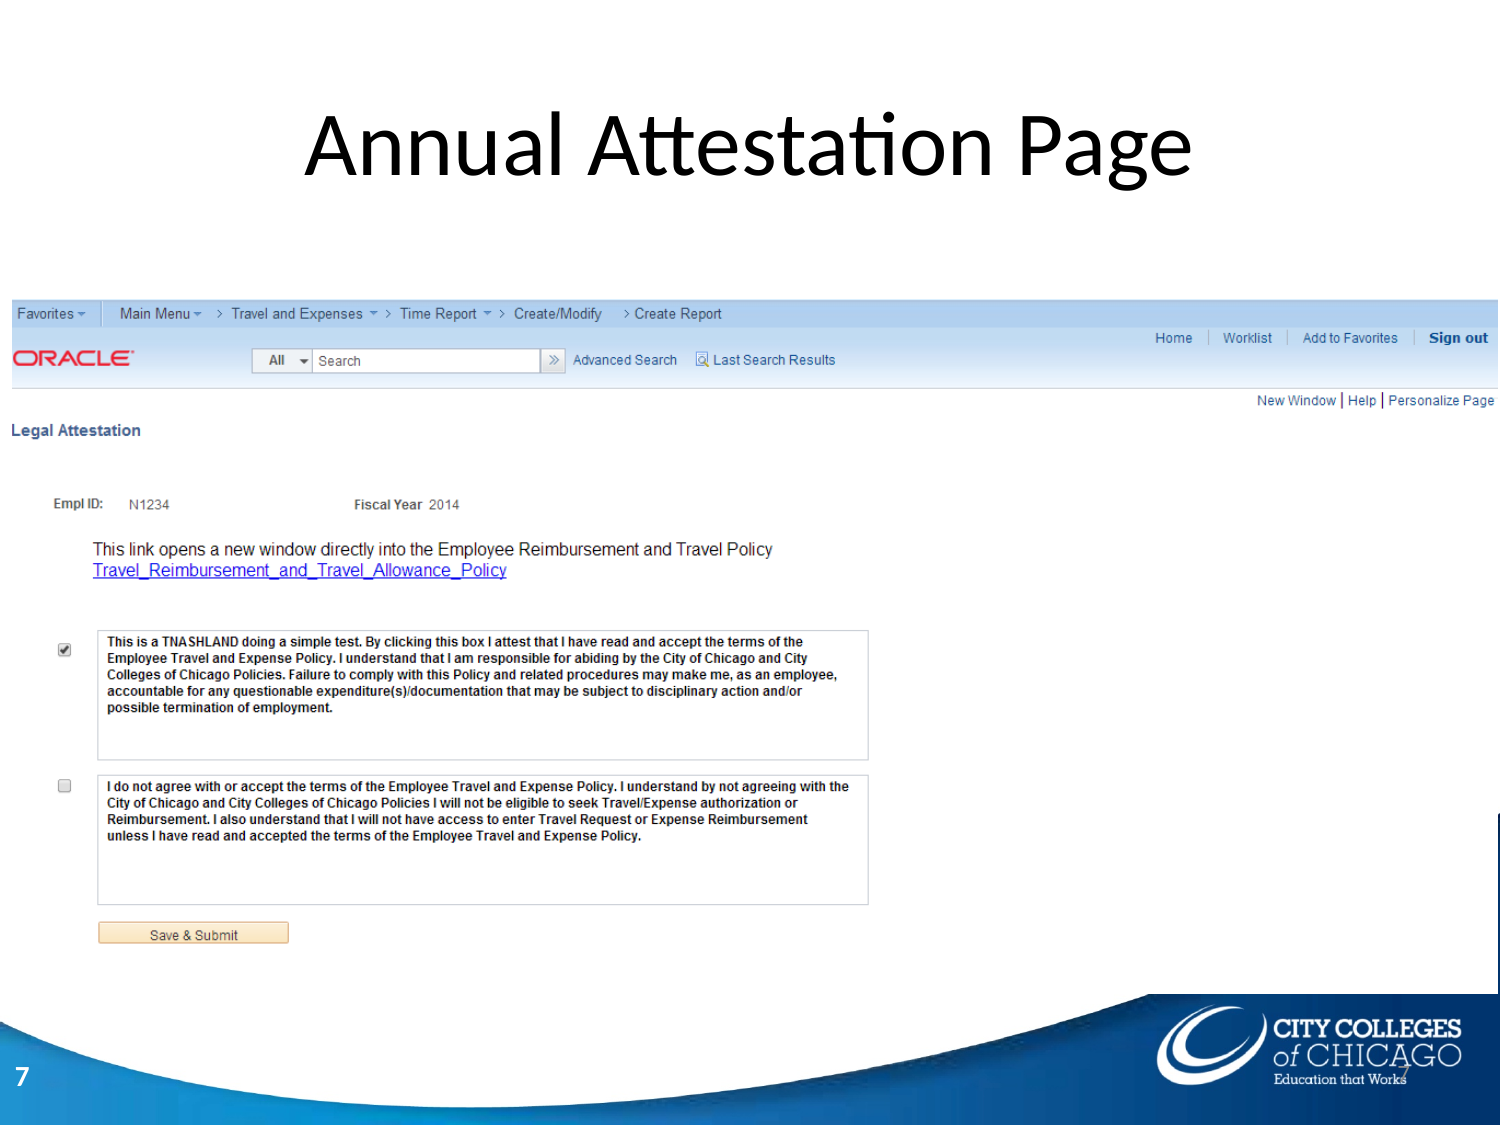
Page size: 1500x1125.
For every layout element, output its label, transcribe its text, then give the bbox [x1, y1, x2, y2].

title Annual Attestation Page [75, 45, 1425, 233]
picture [0, 0, 1500, 1125]
slide_number 7 [1074, 1042, 1425, 1103]
